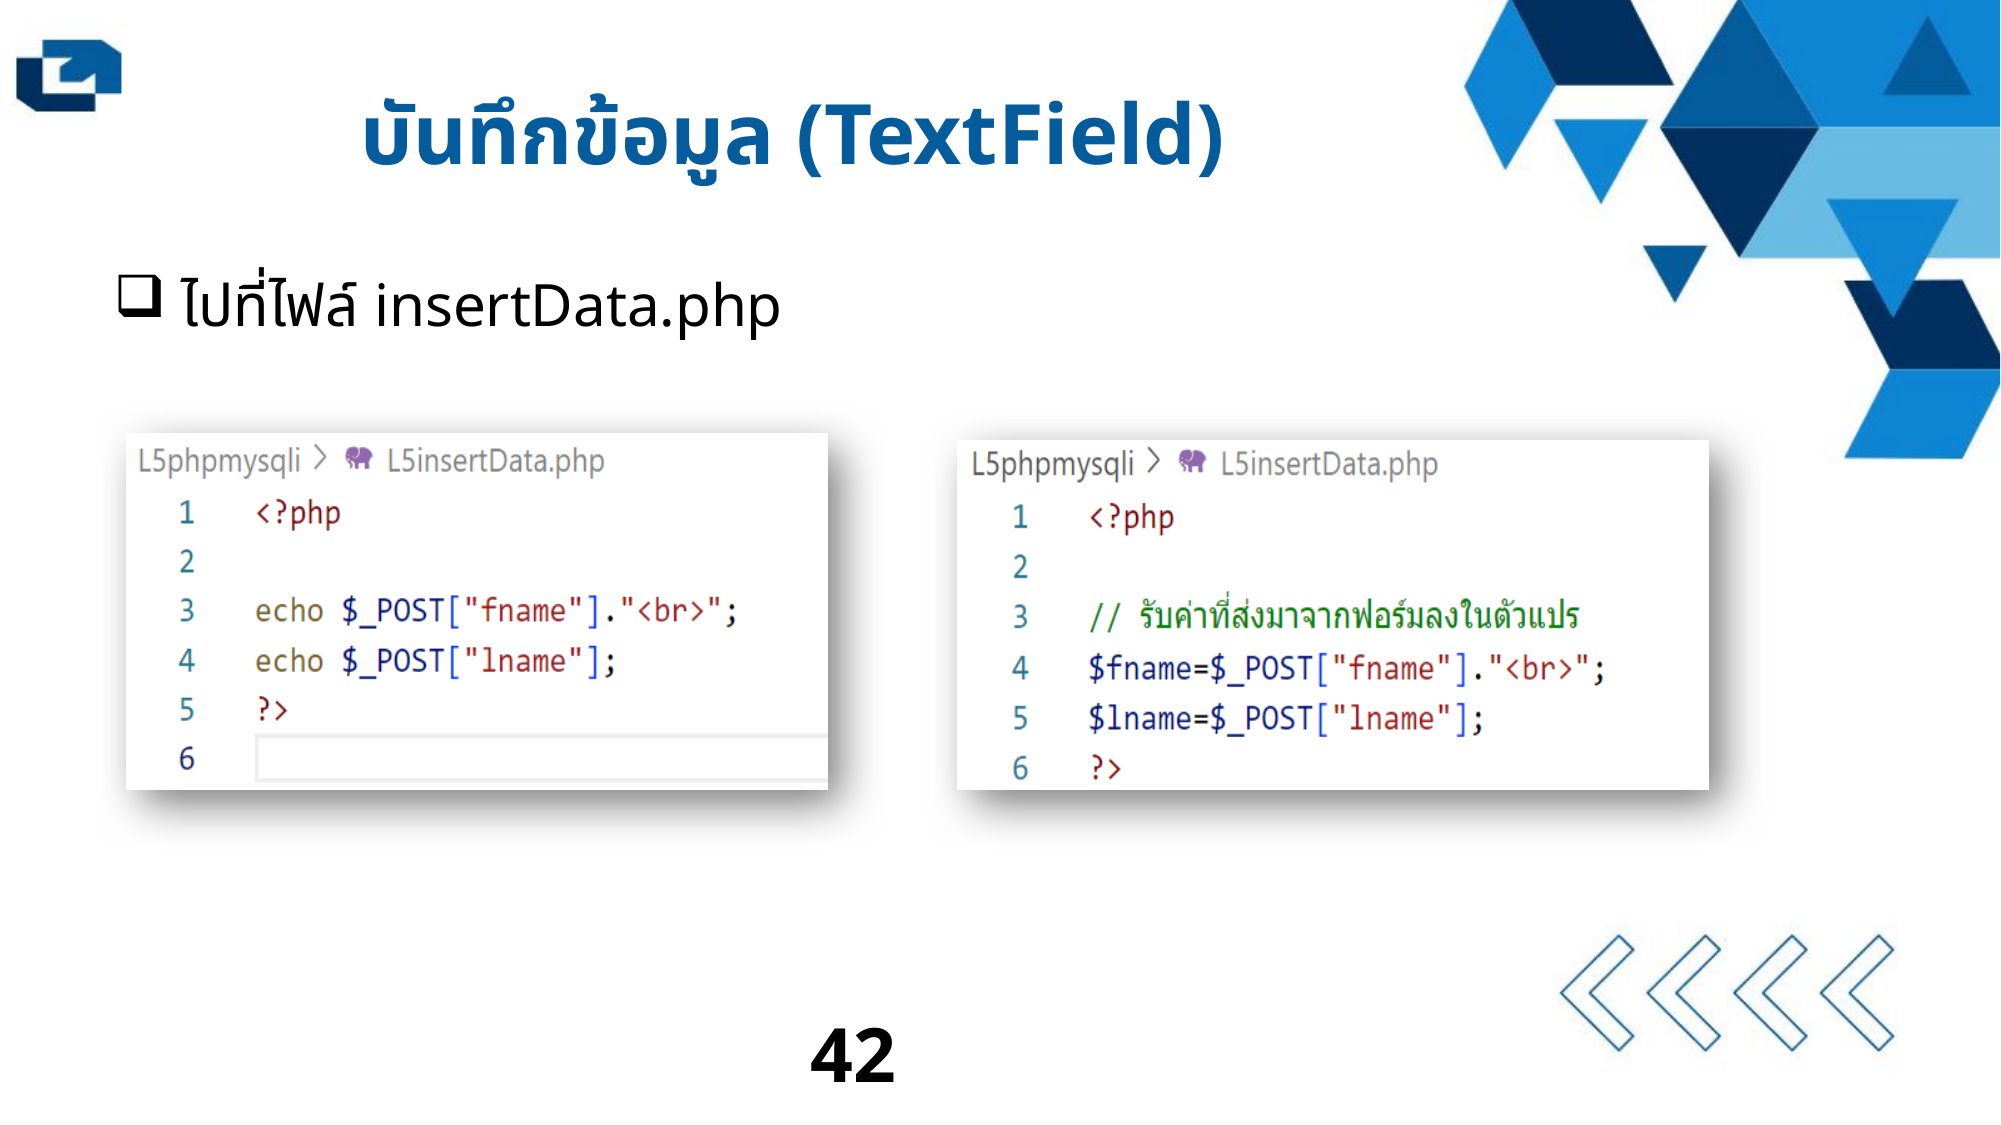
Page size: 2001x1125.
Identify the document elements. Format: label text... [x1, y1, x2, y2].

slide_number 42 [628, 1028, 1079, 1089]
picture [0, 0, 2001, 1125]
text_box บันทึกข้อมูล (TextField) [98, 48, 1487, 268]
list ไปที่ไฟล์ insertData.php [98, 268, 1874, 434]
